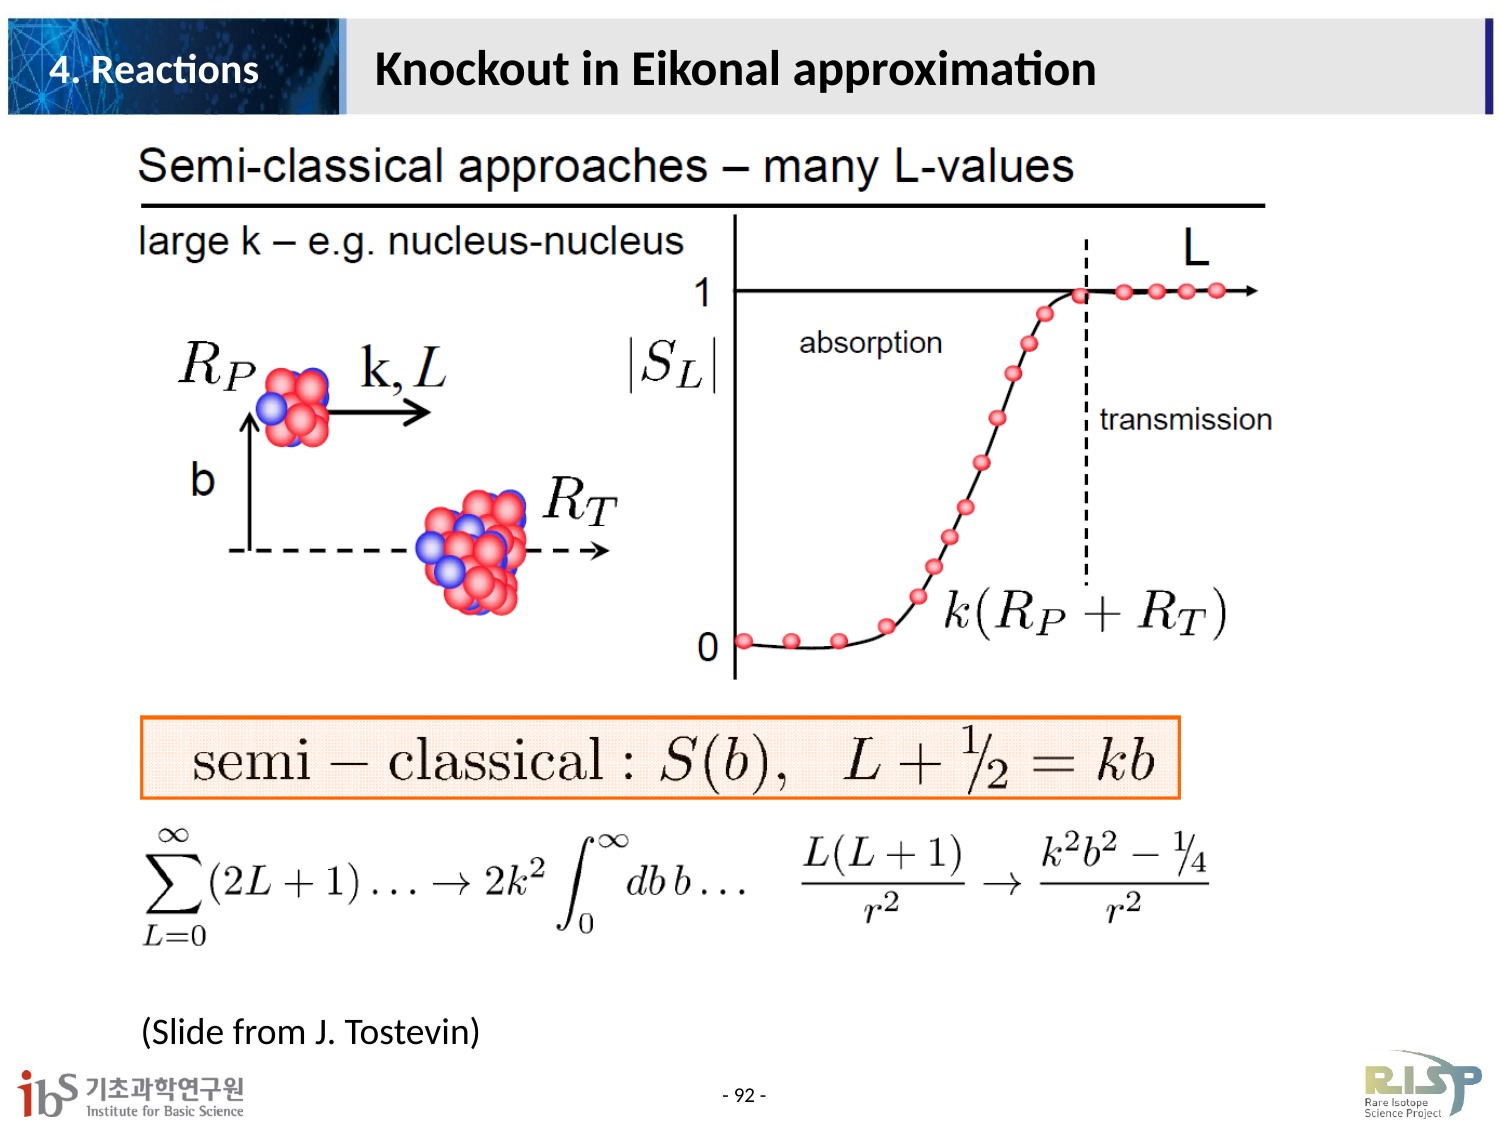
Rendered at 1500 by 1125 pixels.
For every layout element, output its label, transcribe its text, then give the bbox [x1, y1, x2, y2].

text_box (Slide from J. Tostevin) [125, 999, 497, 1060]
picture [1364, 1049, 1482, 1119]
picture [17, 1070, 243, 1117]
picture [2, 10, 1500, 130]
picture [112, 142, 1301, 962]
